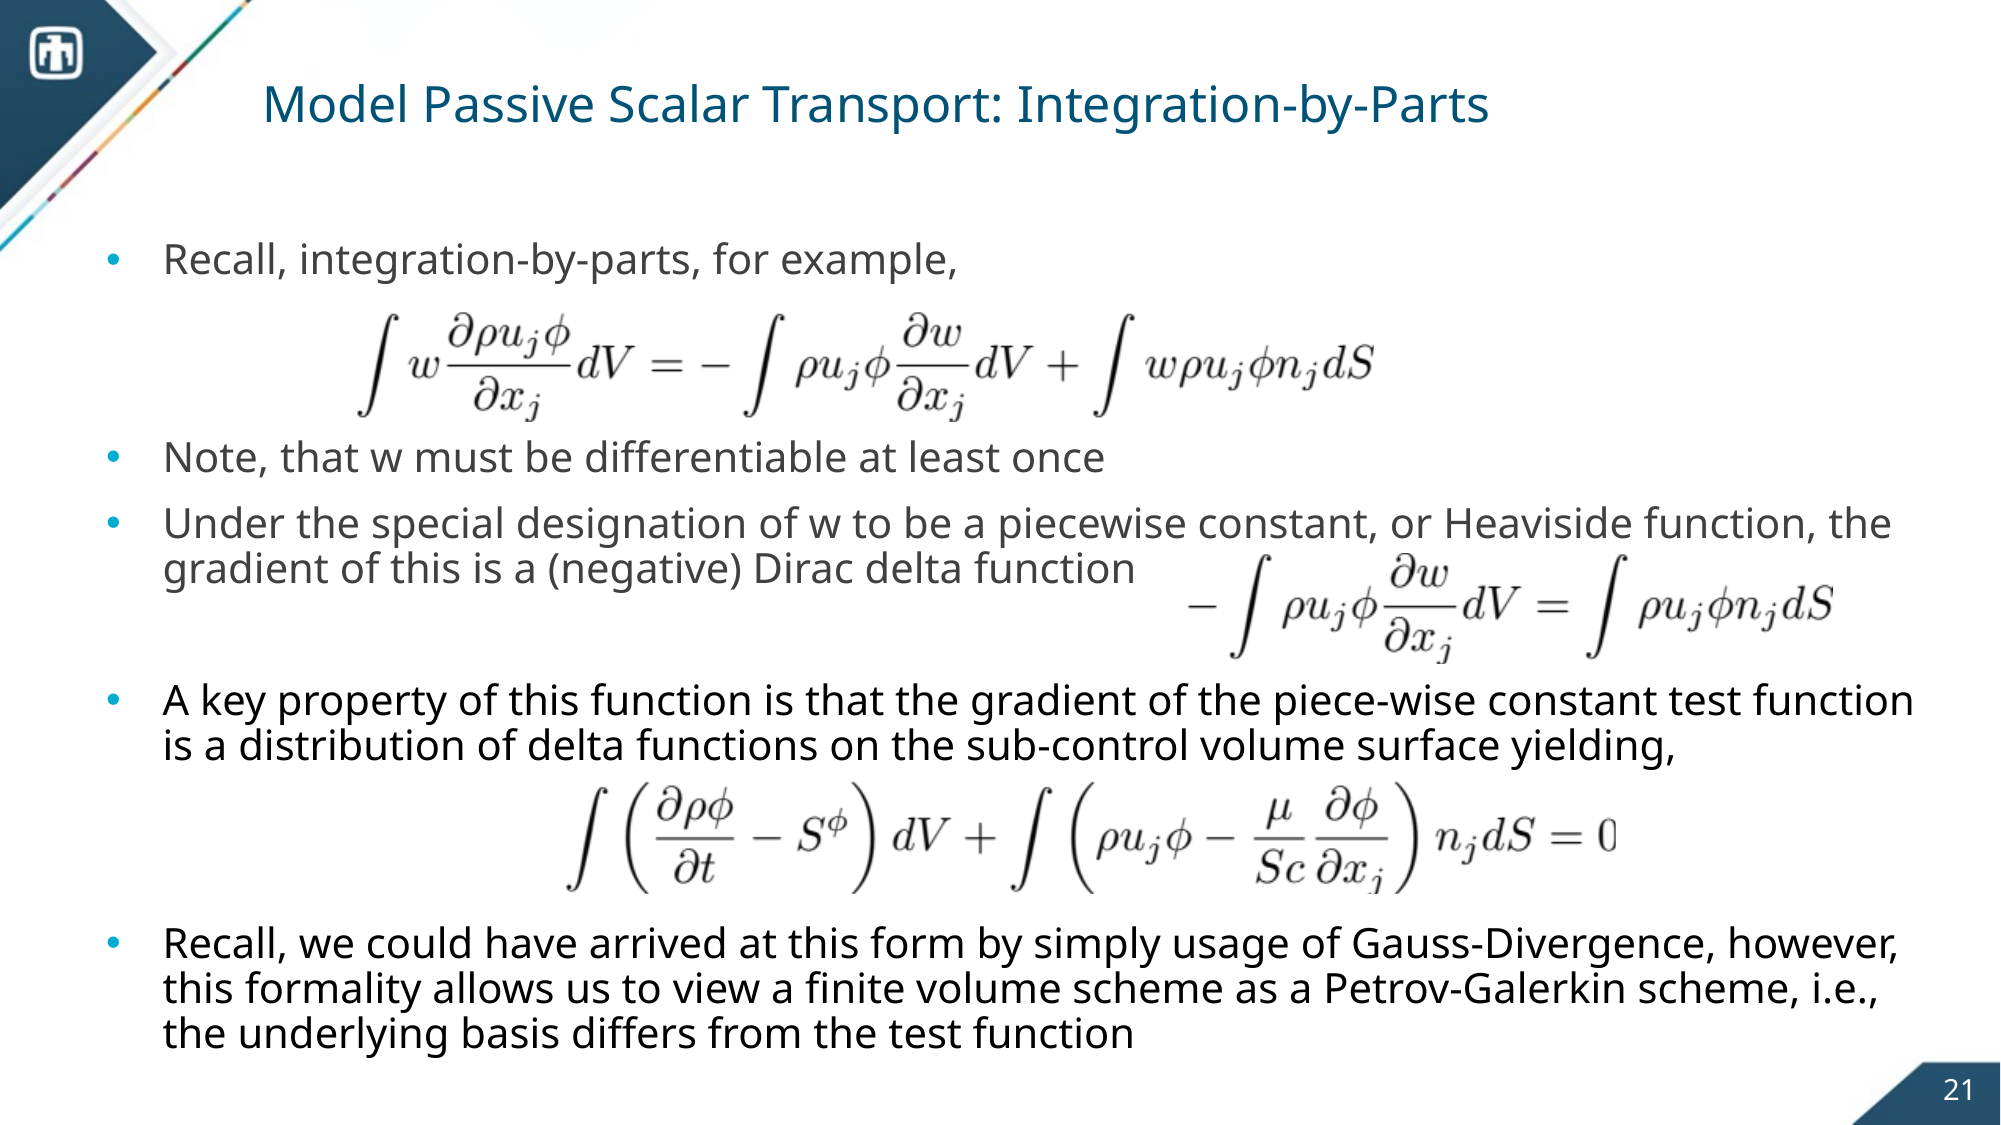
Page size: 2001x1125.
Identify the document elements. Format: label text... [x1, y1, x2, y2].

slide_number 21 [1919, 1061, 2000, 1122]
title Model Passive Scalar Transport: Integration-by-Parts [262, 42, 1919, 170]
list Recall, integration-by-parts, for example, Note, that w must be differentiable at least once Under the special designation of w to be a piecewise constant, or Heaviside function, the gradient of this is a (negative) Dirac delta function A key property of this function is that the gradient of the piece-wise constant test function is a distribution of delta functions on the sub-control volume surface yielding, Recall, we could have arrived at this form by simply usage of Gauss-Divergence, however, this formality allows us to view a finite volume scheme as a Petrov-Galerkin scheme, i.e., the underlying basis differs from the test function [106, 231, 1919, 1122]
picture [0, 0, 2001, 1125]
